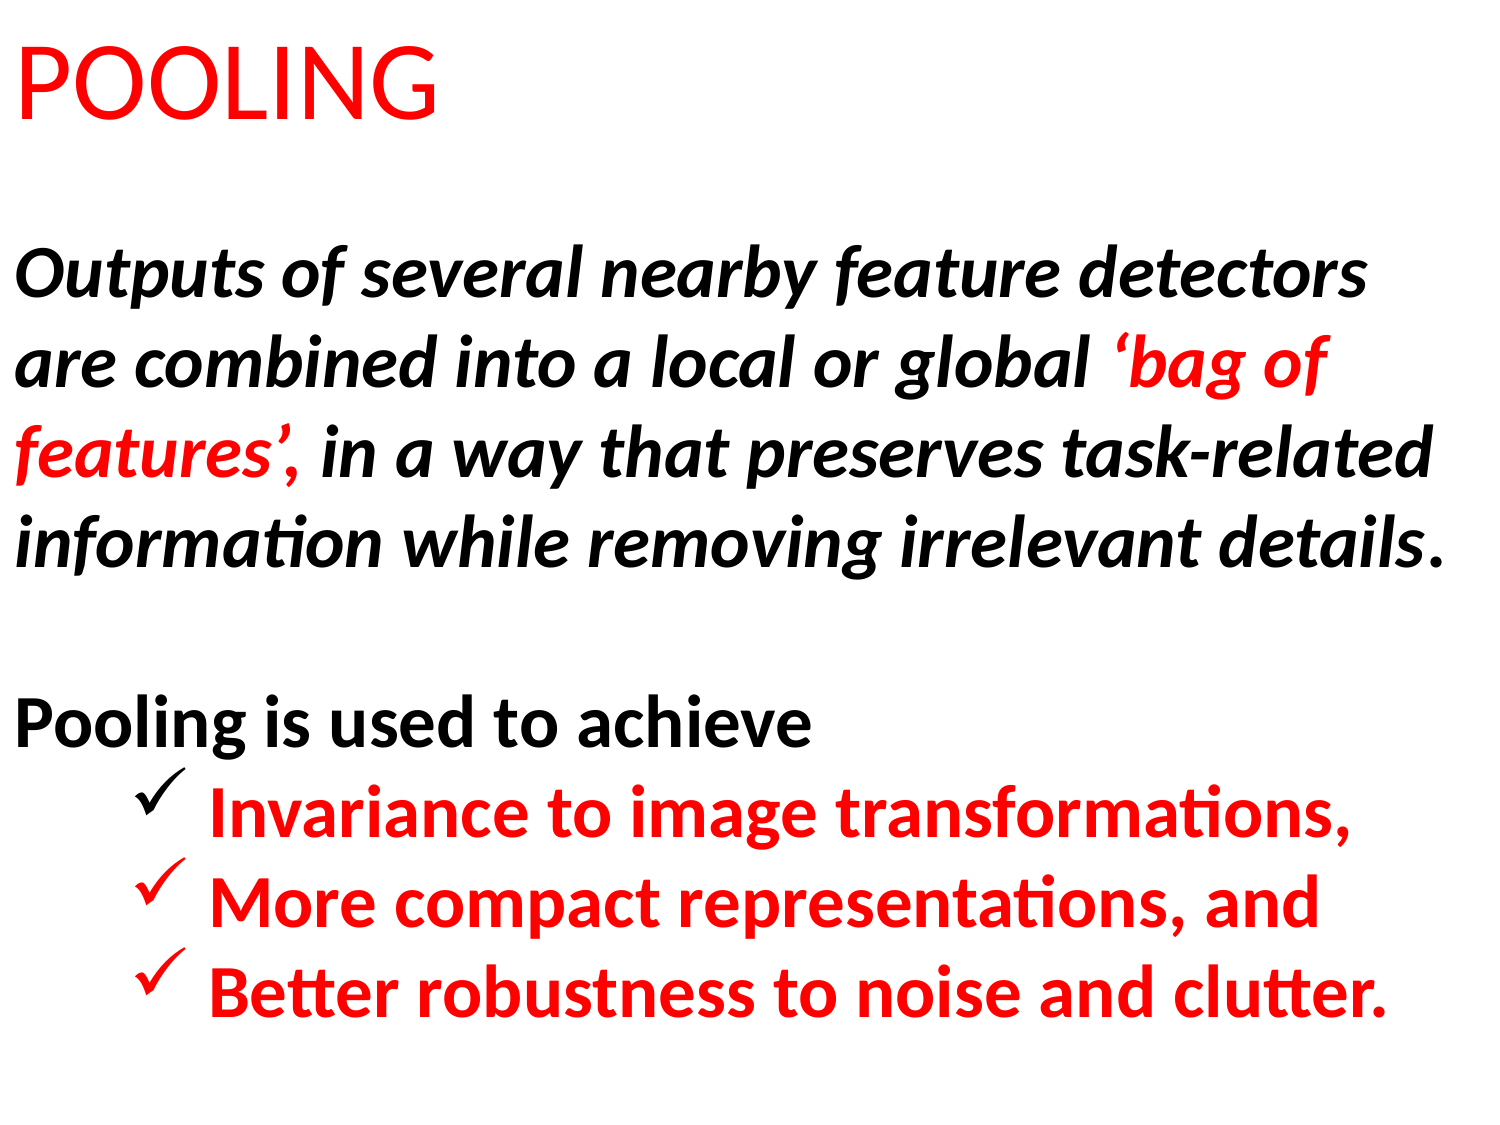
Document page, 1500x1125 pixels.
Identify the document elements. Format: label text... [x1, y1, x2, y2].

text_box POOLING Outputs of several nearby feature detectors are combined into a local or global ‘bag of features’, in a way that preserves task-related information while removing irrelevant details. Pooling is used to achieve Invariance to image transformations, More compact representations, and Better robustness to noise and clutter. [0, 0, 1500, 1040]
